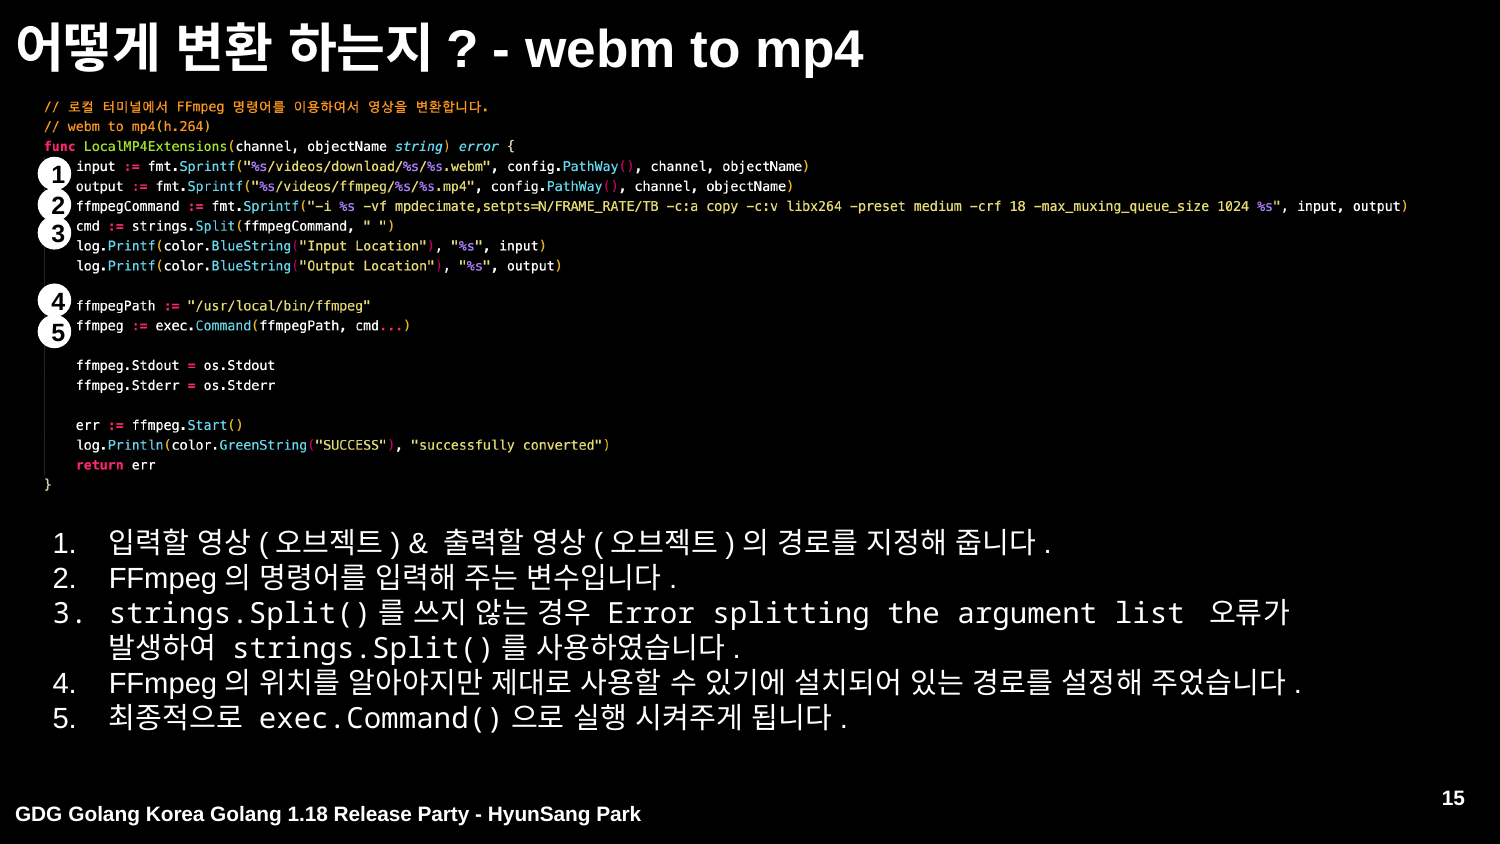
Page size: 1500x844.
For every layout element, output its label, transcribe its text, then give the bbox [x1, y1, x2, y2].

slide_number 15 [1389, 764, 1480, 830]
picture [37, 93, 1463, 496]
text_box GDG Golang Korea Golang 1.18 Release Party - HyunSang Park [0, 788, 671, 839]
text_box 입력할 영상(오브젝트) & 출력할 영상(오브젝트)의 경로를 지정해 줍니다. FFmpeg의 명령어를 입력해 주는 변수입니다. strings.Split()를 쓰지 않는 경우 Error splitting the argument list 오류가 발생하여 strings.Split()를 사용하였습니다. FFmpeg의 위치를 알아야지만 제대로 사용할 수 있기에 설치되어 있는 경로를 설정해 주었습니다. 최종적으로 exec.Command()으로 실행 시켜주게 됩니다. [37, 516, 1398, 742]
title 어떻게 변환 하는지? - webm to mp4 [0, 0, 1398, 94]
